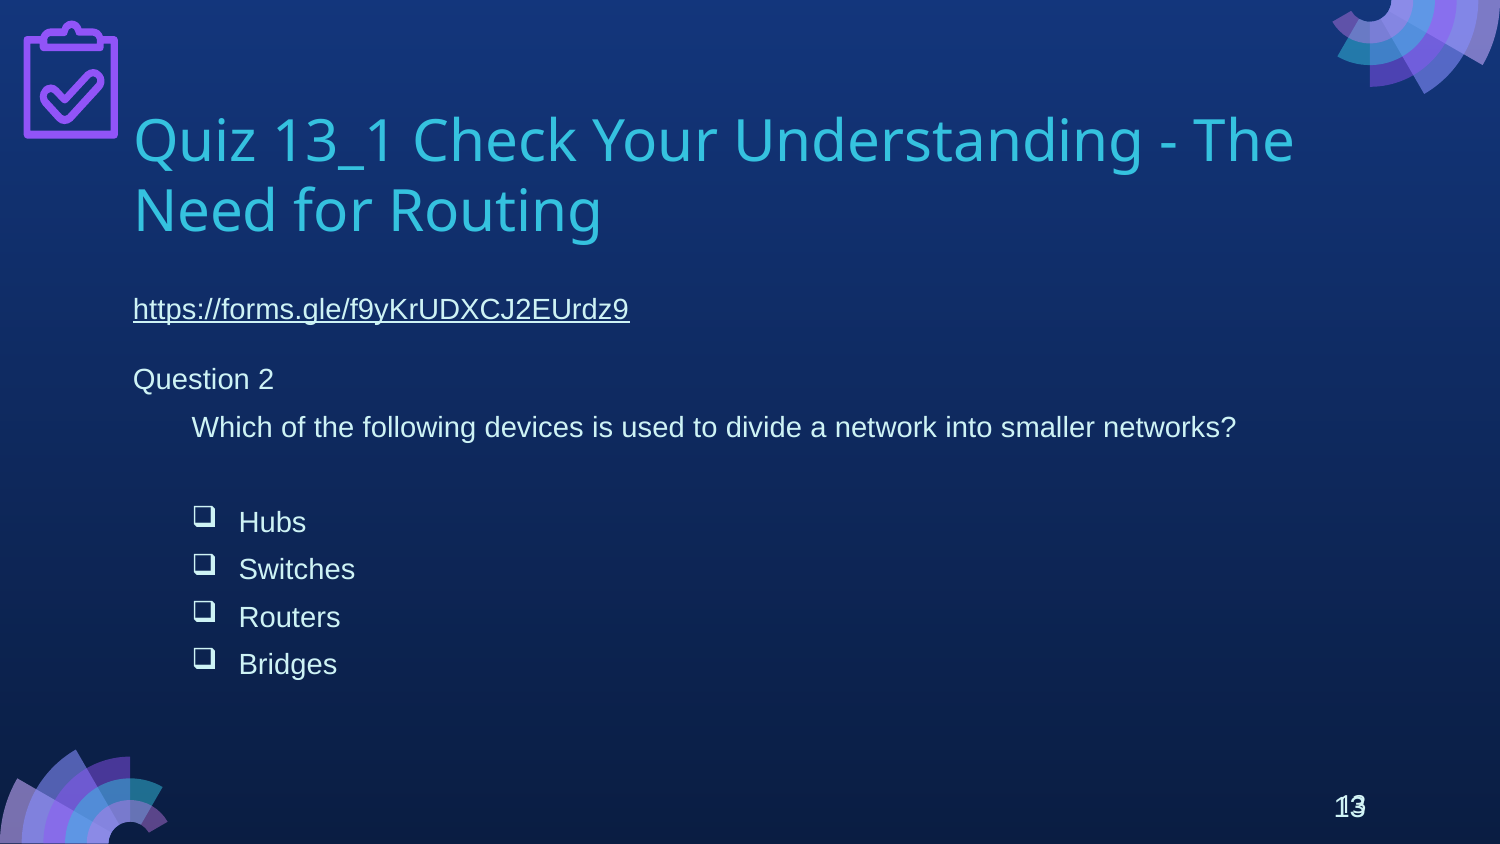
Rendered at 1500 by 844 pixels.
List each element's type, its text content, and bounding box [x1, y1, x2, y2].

footer 13 [875, 783, 1382, 829]
text_box https://forms.gle/f9yKrUDXCJ2EUrdz9 Question 2 Which of the following devices is used to divide a network into smaller networks? Hubs Switches Routers Bridges [118, 283, 1421, 688]
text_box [23, 20, 119, 139]
title Quiz 13_1 Check Your Understanding - The Need for Routing [118, 88, 1382, 183]
